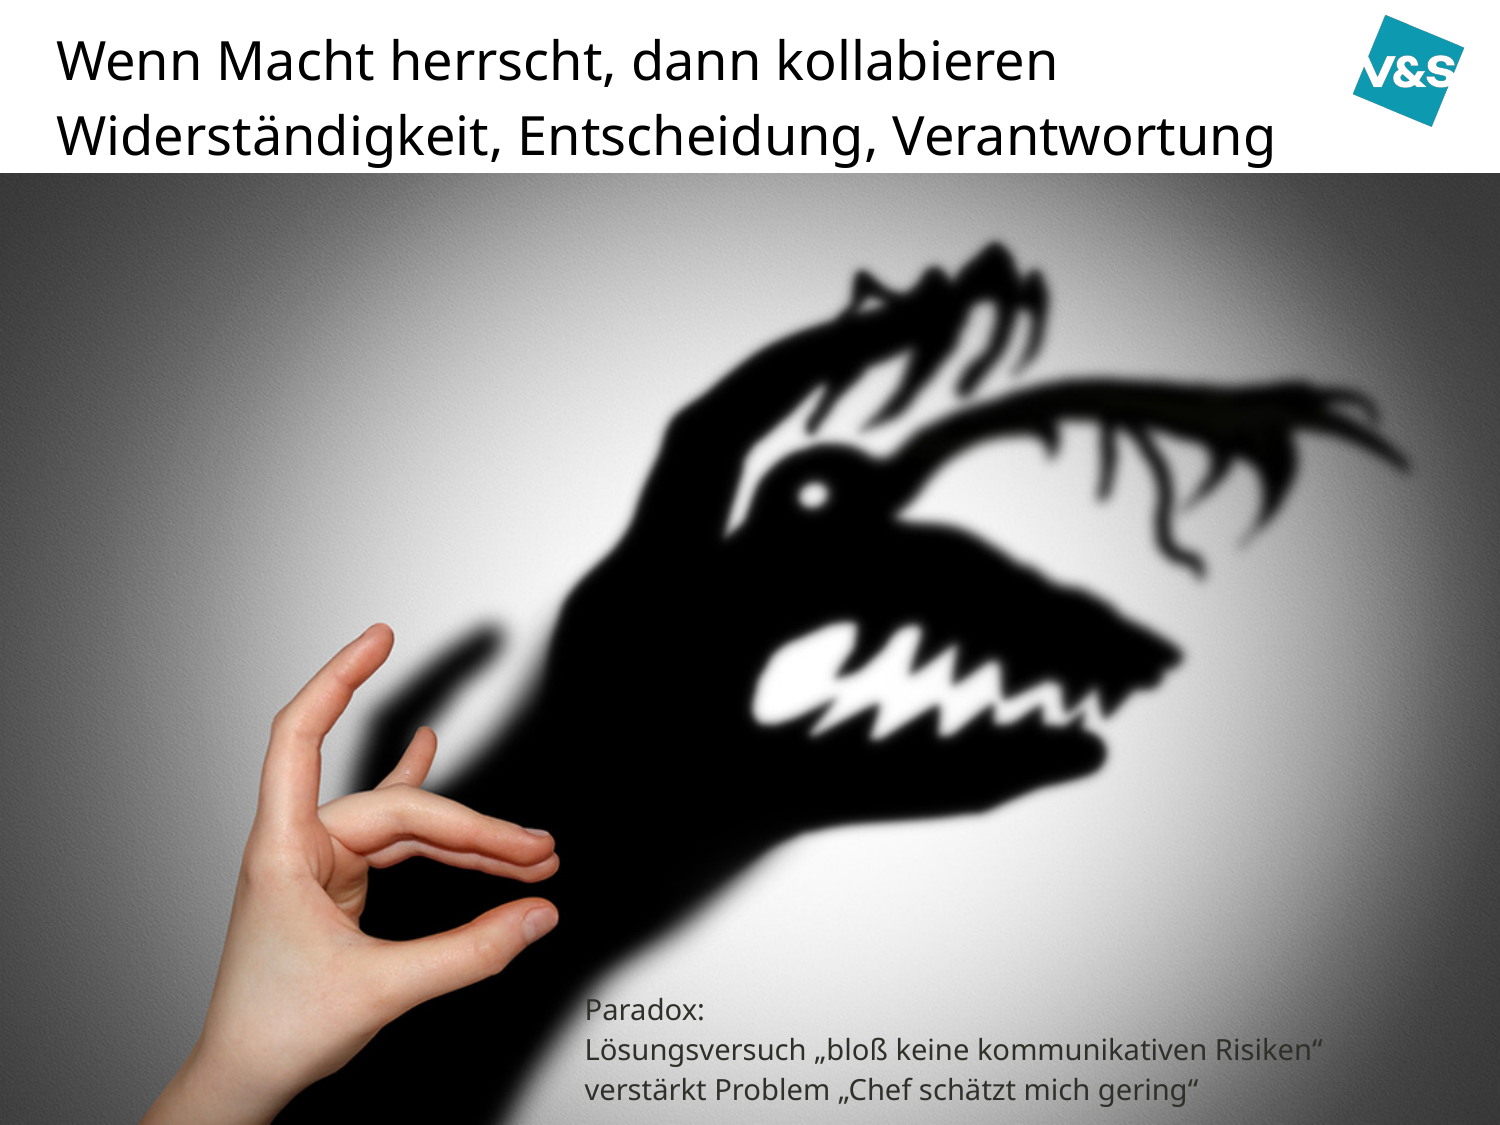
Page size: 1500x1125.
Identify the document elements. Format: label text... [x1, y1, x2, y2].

picture [1352, 0, 1495, 128]
title Wenn Macht herrscht, dann kollabieren Widerständigkeit, Entscheidung, Verantwortung [55, 32, 1388, 172]
picture [0, 173, 1500, 1125]
